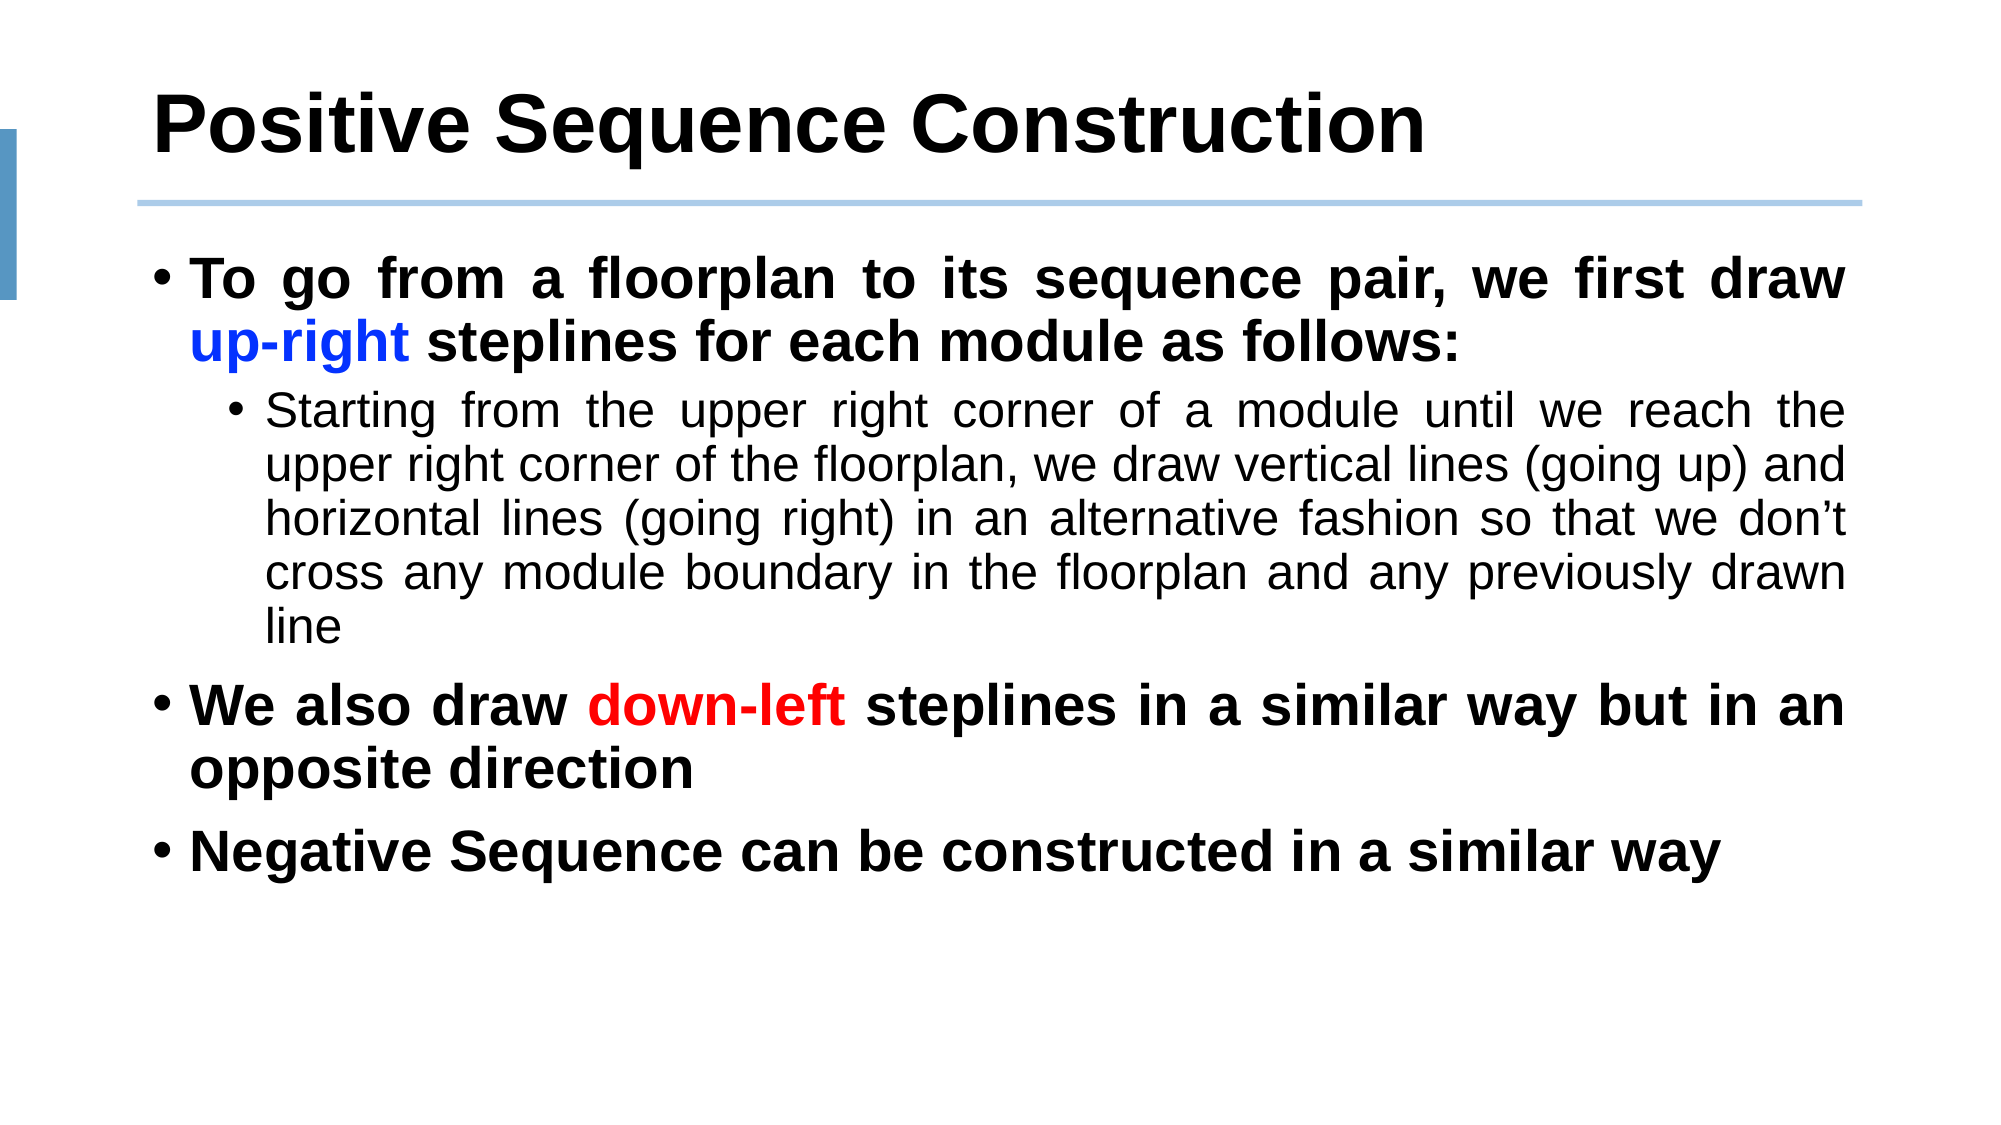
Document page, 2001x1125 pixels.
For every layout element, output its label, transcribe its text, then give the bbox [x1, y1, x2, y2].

title Positive Sequence Construction [137, 42, 1863, 208]
list To go from a floorplan to its sequence pair, we first draw up-right steplines for each module as follows: Starting from the upper right corner of a module until we reach the upper right corner of the floorplan, we draw vertical lines (going up) and horizontal lines (going right) in an alternative fashion so that we don’t cross any module boundary in the floorplan and any previously drawn line We also draw down-left steplines in a similar way but in an opposite direction Negative Sequence can be constructed in a similar way [137, 240, 1863, 1014]
